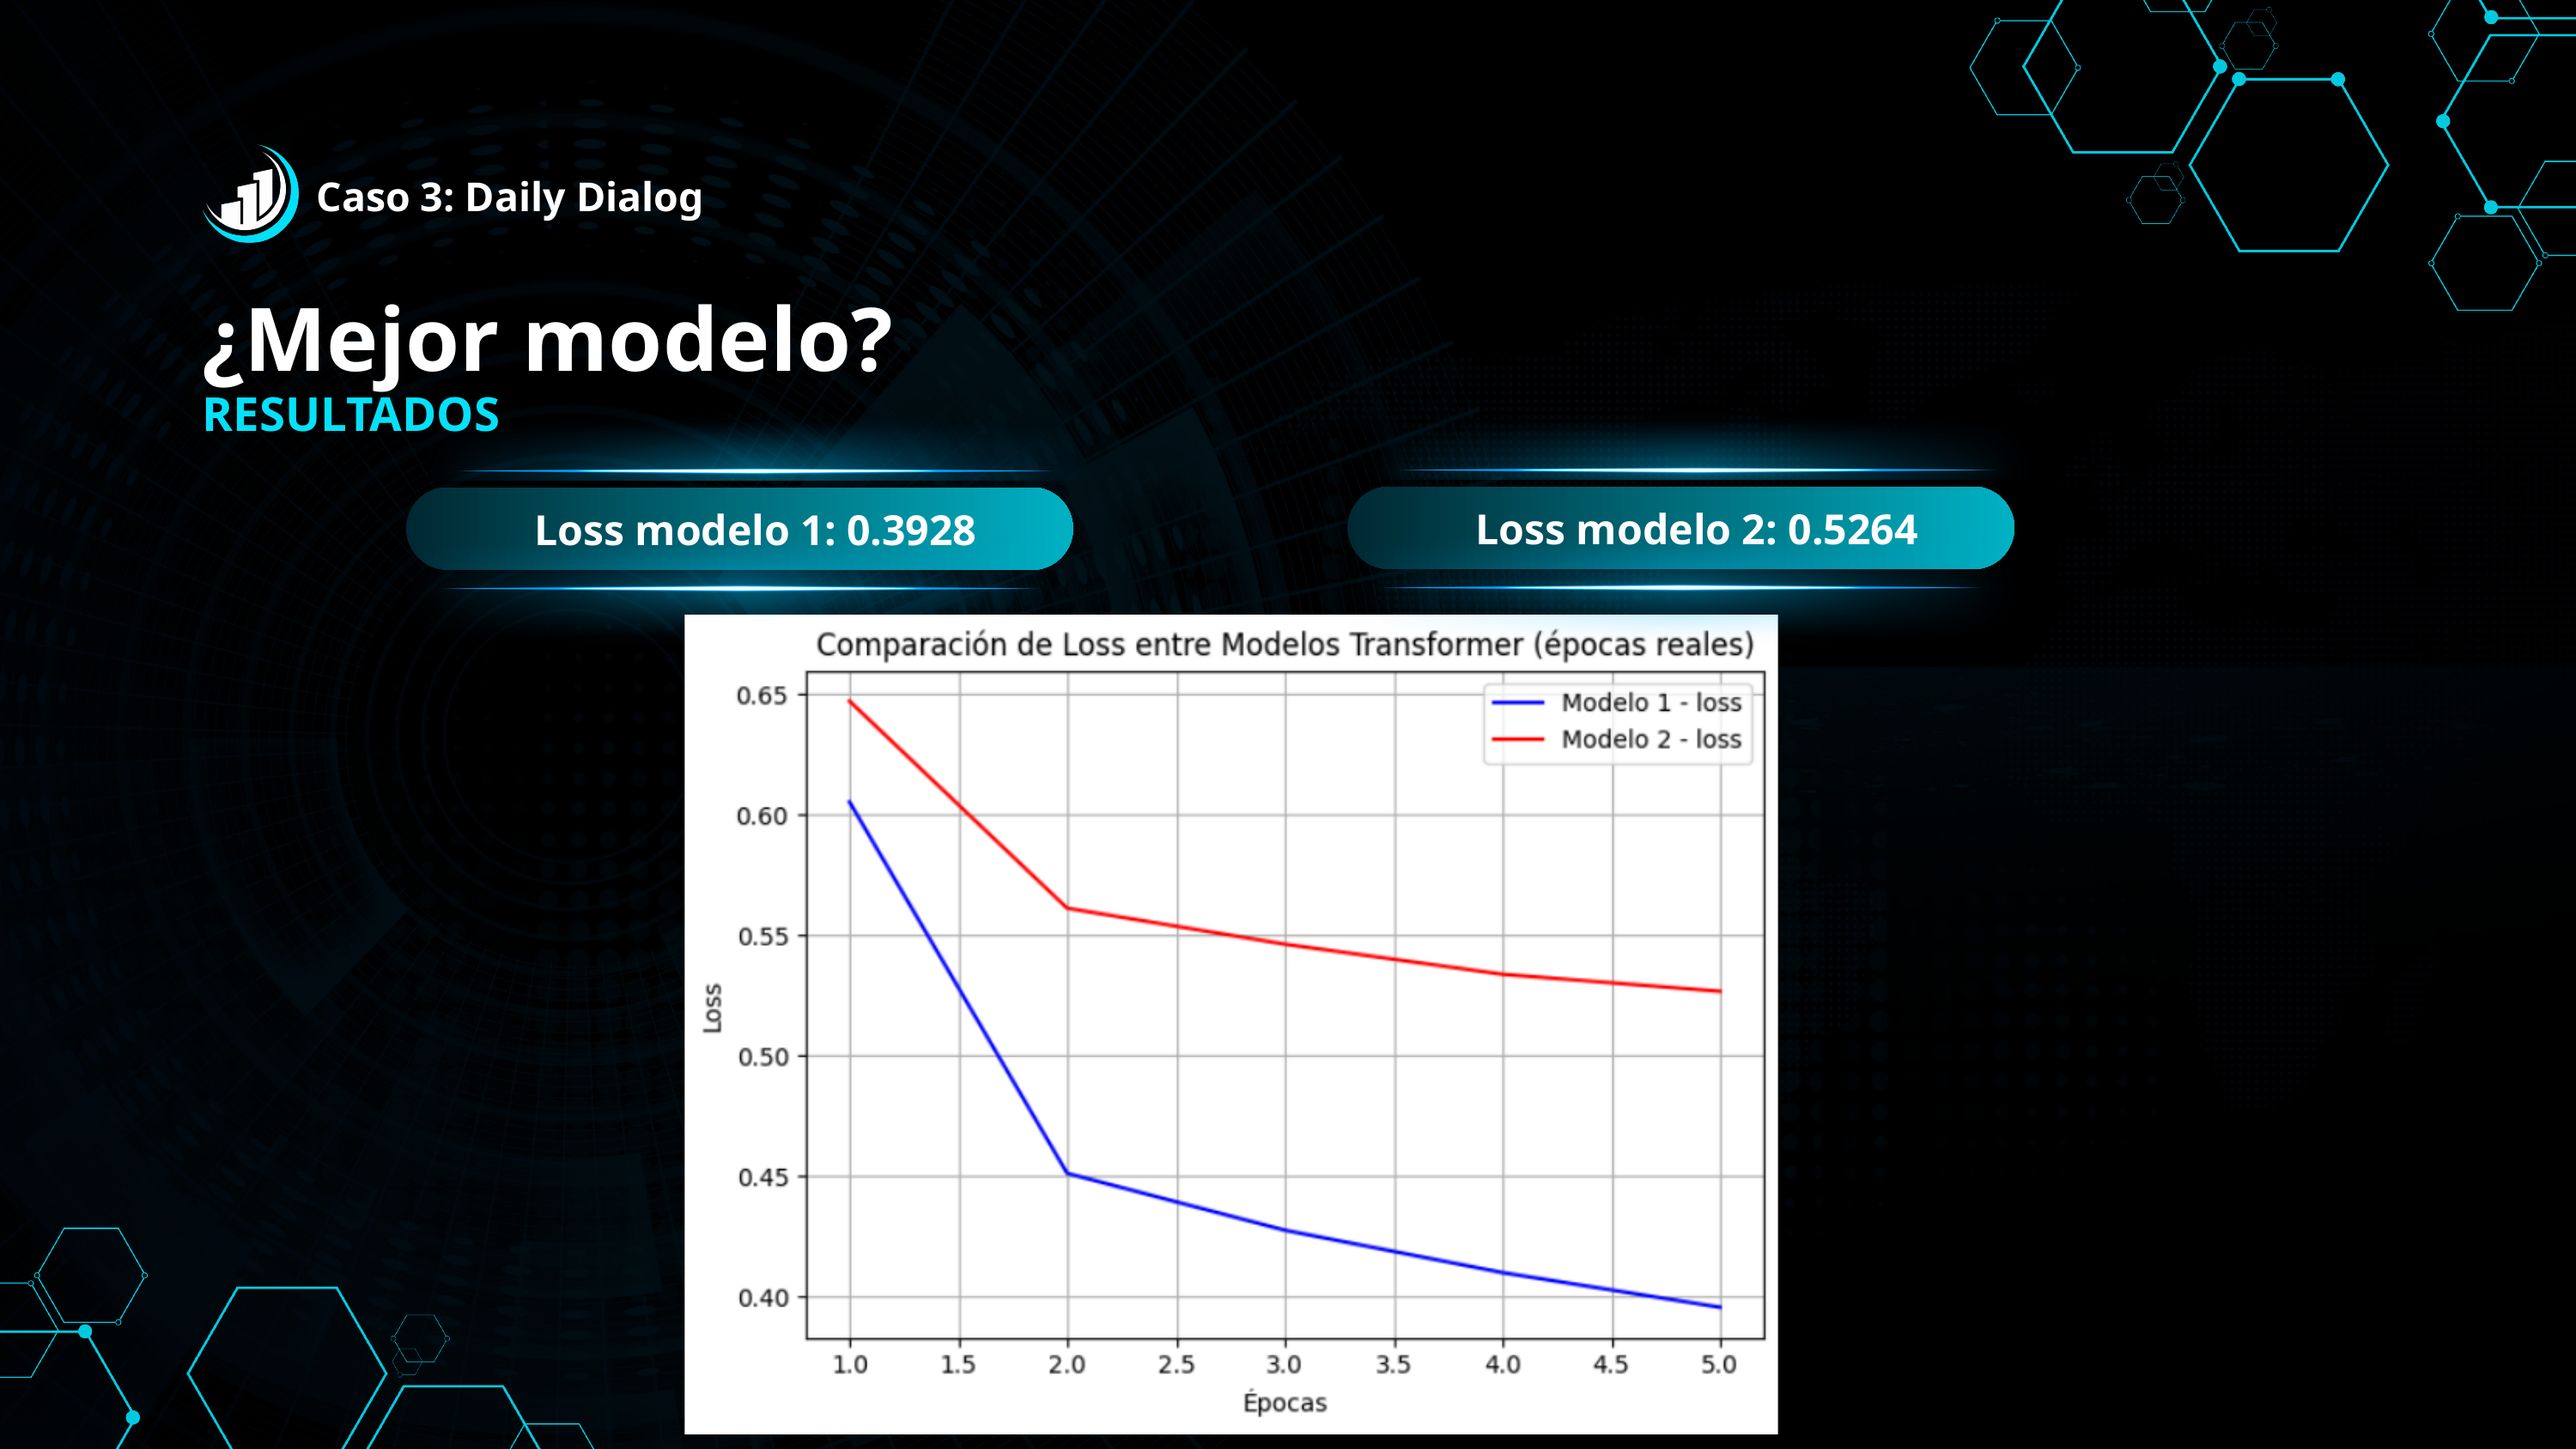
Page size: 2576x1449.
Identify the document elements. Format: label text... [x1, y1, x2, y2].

text_box [1356, 409, 2038, 480]
text_box [415, 441, 1097, 481]
text_box [1969, 0, 2576, 311]
text_box [1340, 527, 2022, 647]
text_box [202, 144, 299, 243]
text_box ¿Mejor modelo? [202, 265, 1167, 379]
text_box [1346, 486, 2015, 570]
text_box [0, 0, 2576, 1449]
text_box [405, 487, 1073, 571]
text_box Caso 3: Daily Dialog [316, 167, 748, 220]
text_box [684, 615, 1778, 1434]
text_box RESULTADOS [202, 379, 1200, 441]
text_box [398, 528, 1080, 648]
text_box [0, 1228, 607, 1449]
